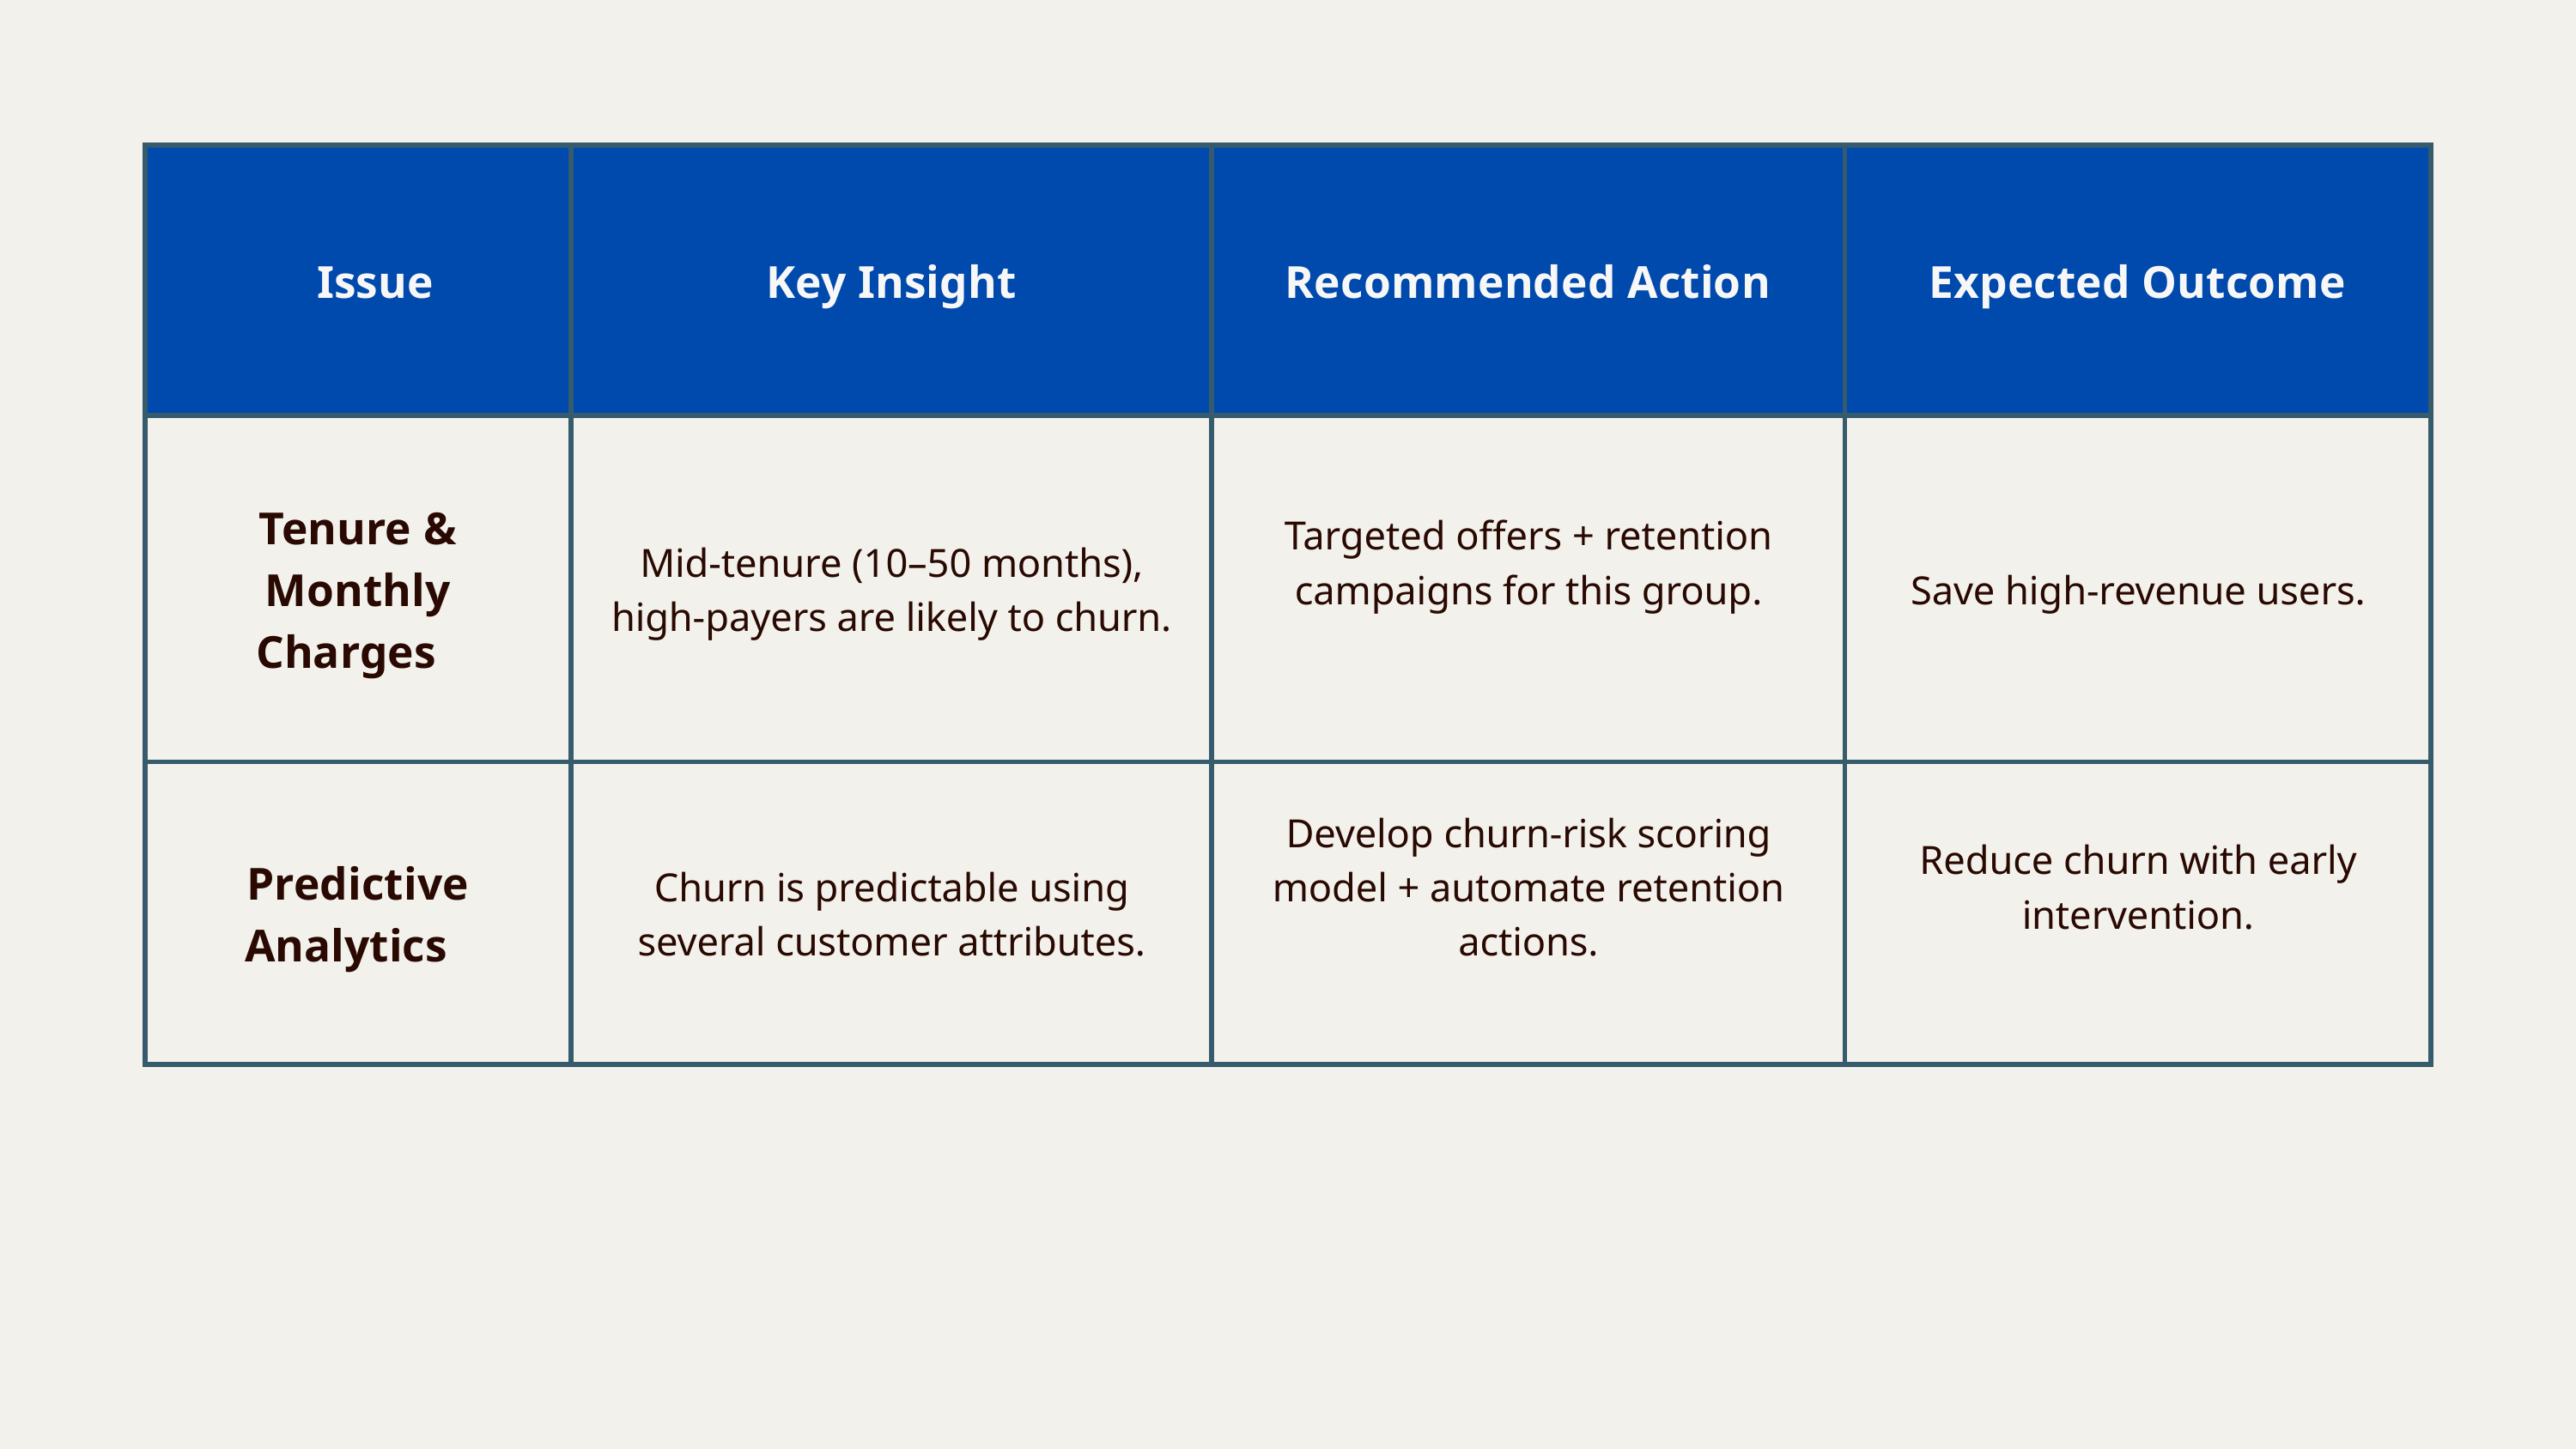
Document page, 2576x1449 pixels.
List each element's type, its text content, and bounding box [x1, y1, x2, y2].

table_cell Targeted offers + retention campaigns for this group. [1214, 418, 1843, 760]
table_cell Mid-tenure (10–50 months), high-payers are likely to churn. [574, 418, 1209, 760]
table_header Recommended Action [1214, 148, 1843, 413]
table_header Expected Outcome [1847, 148, 2428, 413]
table_cell Reduce churn with early intervention. [1847, 764, 2428, 1062]
table_header Key Insight [574, 148, 1209, 413]
table_header Issue [148, 148, 568, 413]
table_cell Save high-revenue users. [1847, 418, 2428, 760]
table_cell Churn is predictable using several customer attributes. [574, 764, 1209, 1062]
table_cell Predictive Analytics [148, 764, 568, 1062]
table_cell Tenure & Monthly Charges [148, 418, 568, 760]
table_cell Develop churn-risk scoring model + automate retention actions. [1214, 764, 1843, 1062]
